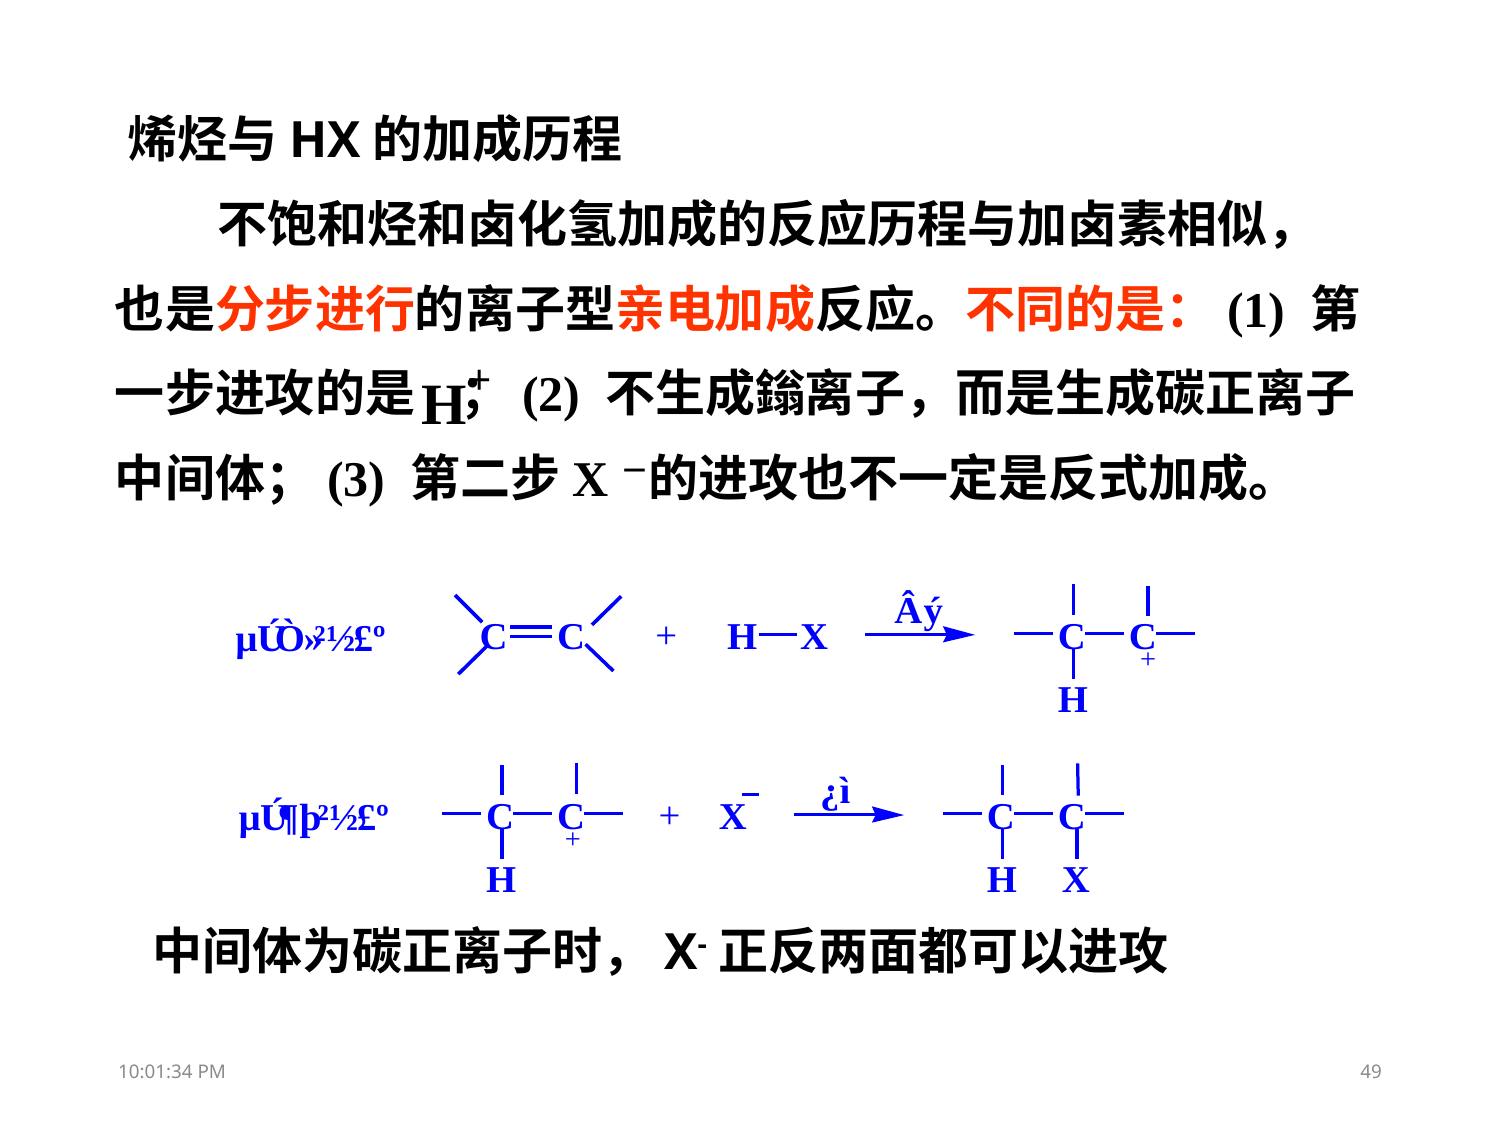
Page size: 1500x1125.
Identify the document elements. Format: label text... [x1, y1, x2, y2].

text_box 中间体为碳正离子时，X-正反两面都可以进攻 [137, 912, 1400, 988]
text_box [230, 574, 1206, 900]
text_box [100, 184, 1413, 530]
slide_number 49 [1059, 1042, 1397, 1103]
text_box 烯烃与HX的加成历程 [112, 99, 775, 175]
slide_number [103, 1042, 441, 1103]
